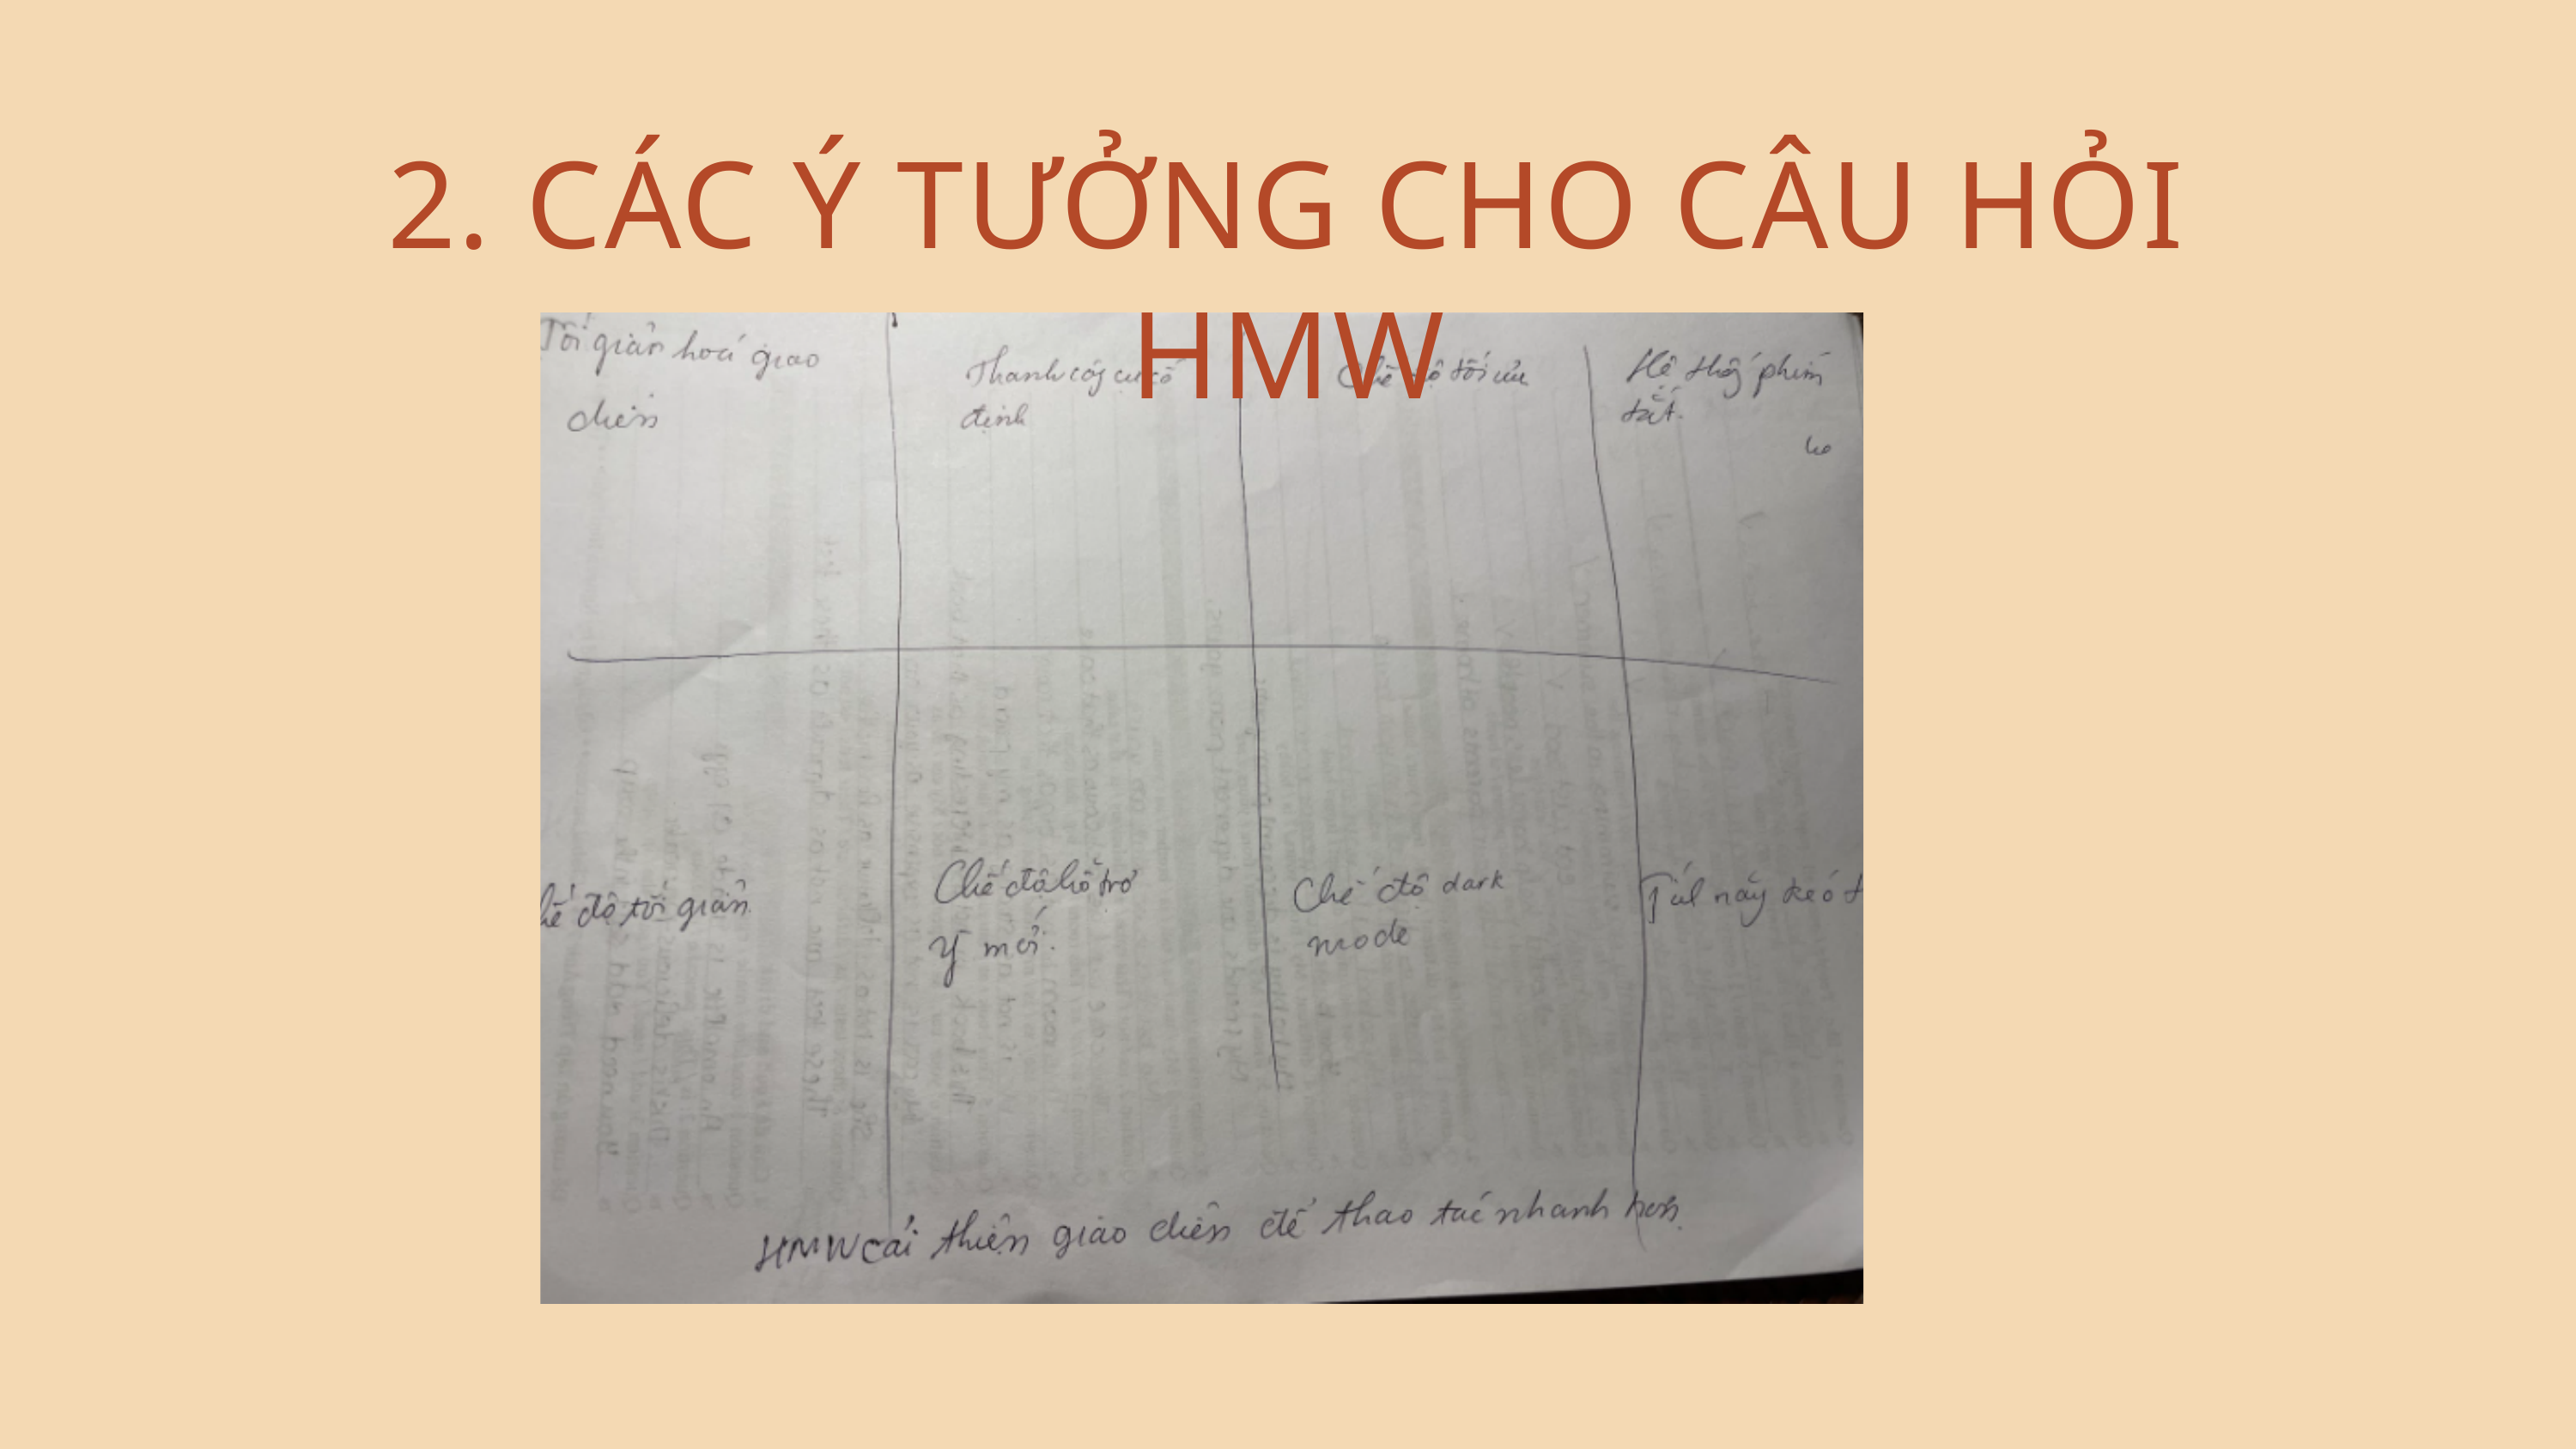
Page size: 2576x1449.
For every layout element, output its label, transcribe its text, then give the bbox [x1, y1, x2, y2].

text_box 2. CÁC Ý TƯỞNG CHO CÂU HỎI HMW [254, 122, 2322, 423]
text_box [540, 423, 1864, 1304]
